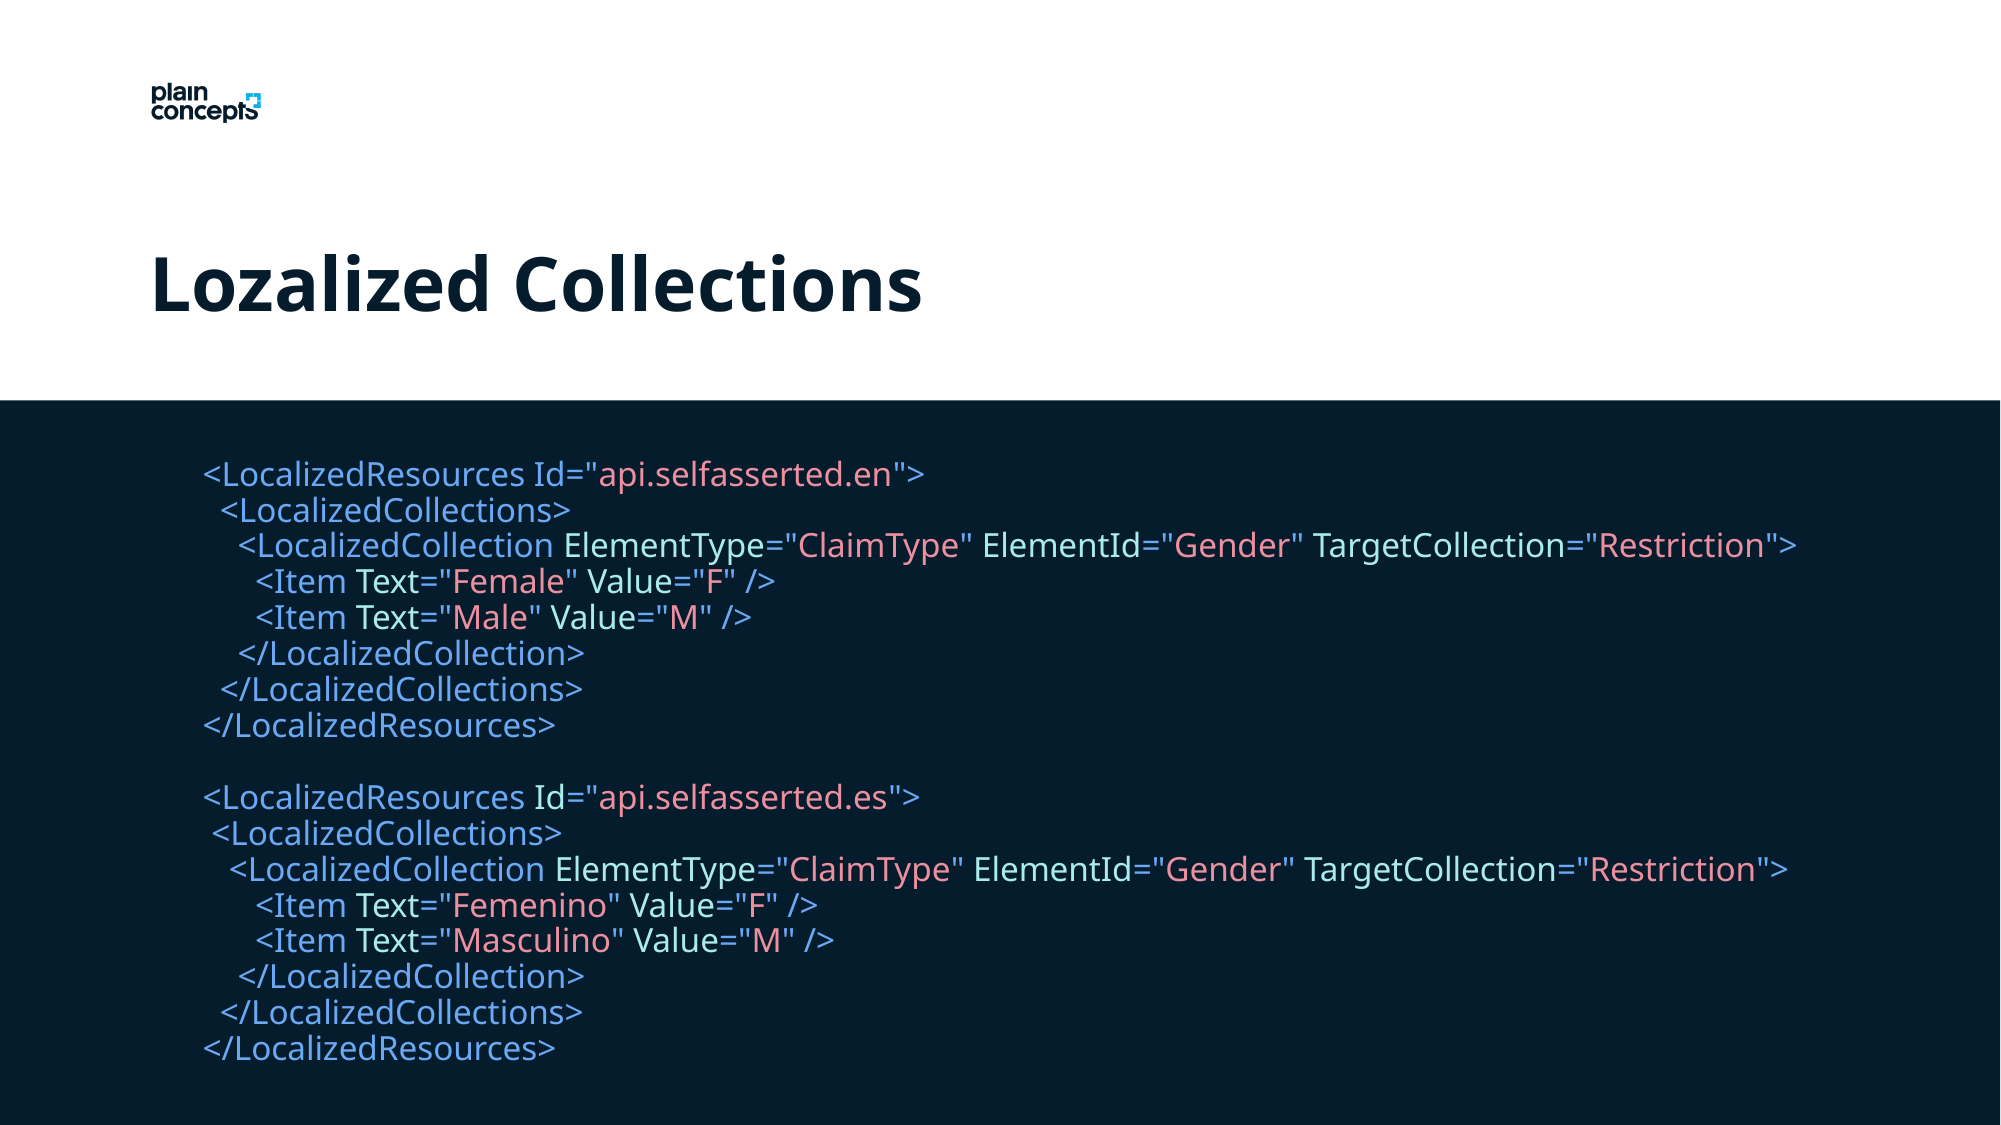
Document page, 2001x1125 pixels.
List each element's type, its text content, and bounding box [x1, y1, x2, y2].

list <LocalizedResources Id="api.selfasserted.en"> <LocalizedCollections> <LocalizedCollection ElementType="ClaimType" ElementId="Gender" TargetCollection="Restriction"> <Item Text="Female" Value="F" /> <Item Text="Male" Value="M" /> </LocalizedCollection> </LocalizedCollections> </LocalizedResources> <LocalizedResources Id="api.selfasserted.es"> <LocalizedCollections> <LocalizedCollection ElementType="ClaimType" ElementId="Gender" TargetCollection="Restriction"> <Item Text="Femenino" Value="F" /> <Item Text="Masculino" Value="M" /> </LocalizedCollection> </LocalizedCollections> </LocalizedResources> [149, 457, 2000, 1041]
picture [124, 59, 288, 147]
list Lozalized Collections [149, 247, 1827, 330]
